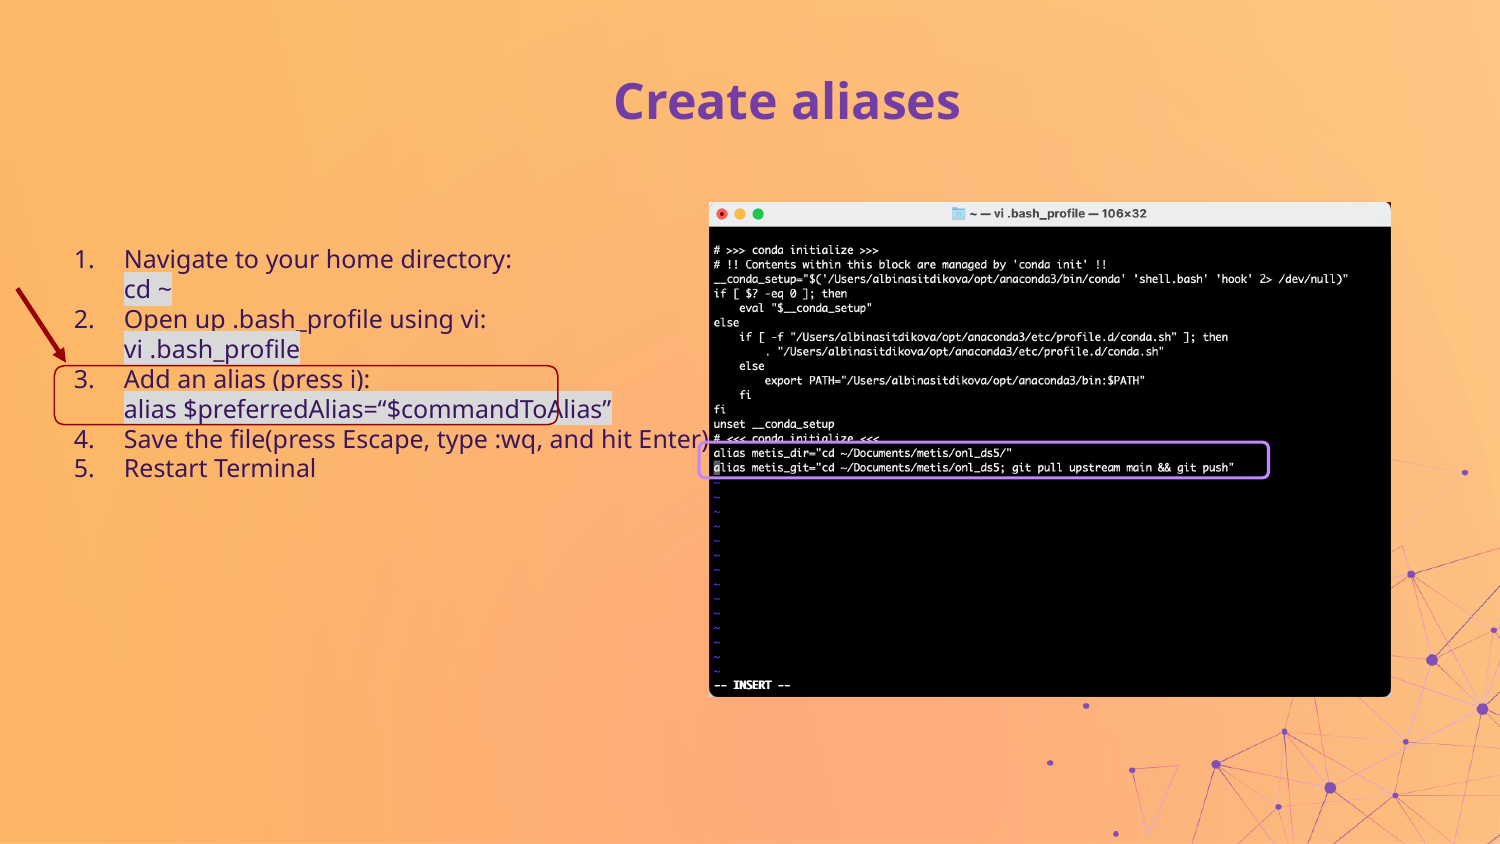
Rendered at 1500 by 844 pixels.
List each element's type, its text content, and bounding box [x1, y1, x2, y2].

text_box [17, 288, 67, 363]
title Create aliases [322, 54, 1178, 163]
picture [0, 0, 1500, 844]
subtitle Navigate to your home directory: cd ~ Open up .bash_profile using vi: vi .bash_profile Add an alias (press i): alias $preferredAlias=“$commandToAlias” Save the file(press Escape, type :wq, and hit Enter) Restart Terminal [33, 228, 704, 683]
text_box [699, 442, 704, 478]
text_box [54, 365, 558, 425]
